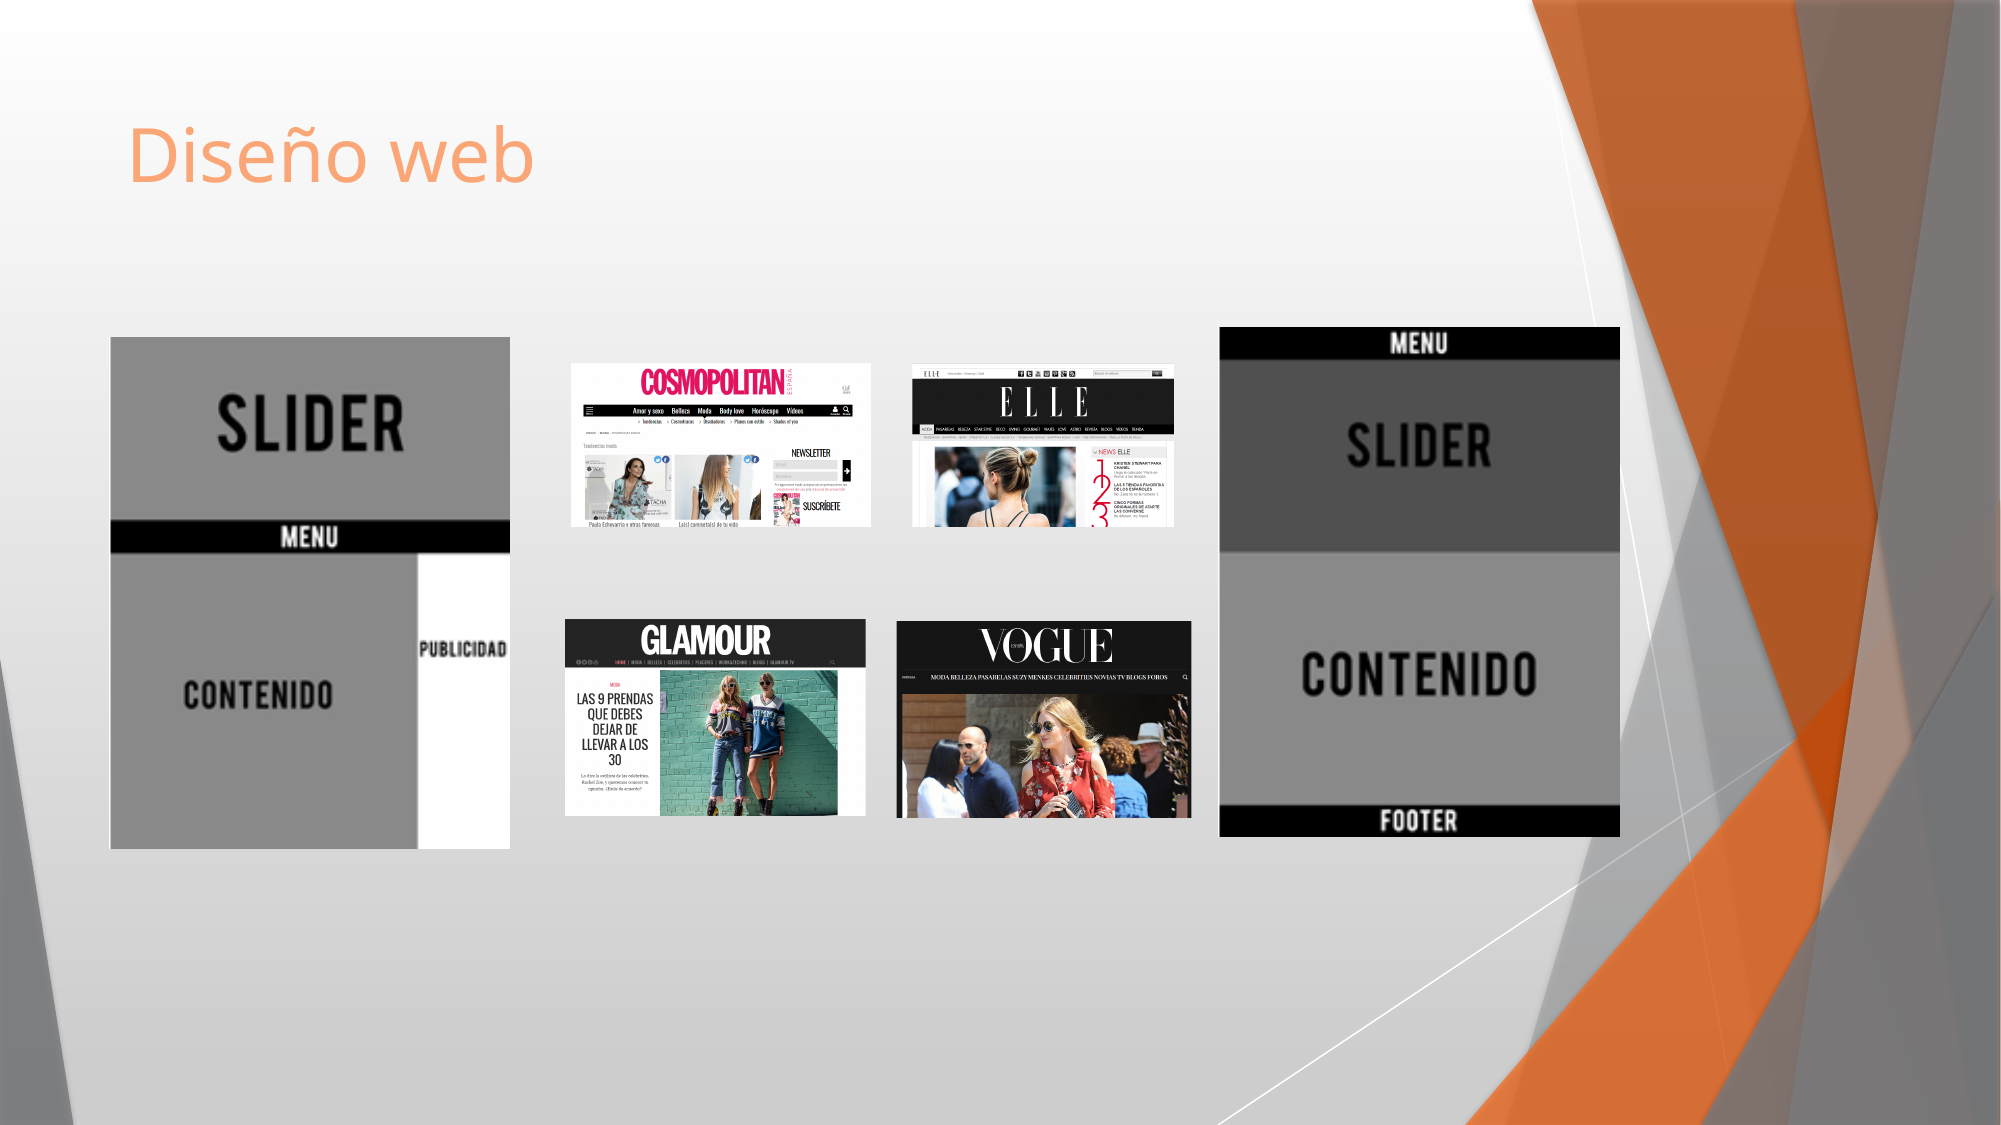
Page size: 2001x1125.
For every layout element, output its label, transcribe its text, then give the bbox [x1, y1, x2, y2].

title Diseño web [111, 99, 1522, 317]
picture [895, 620, 1192, 819]
picture [570, 362, 872, 528]
picture [1218, 327, 1620, 837]
picture [564, 619, 867, 817]
picture [911, 362, 1175, 528]
picture [108, 337, 511, 849]
